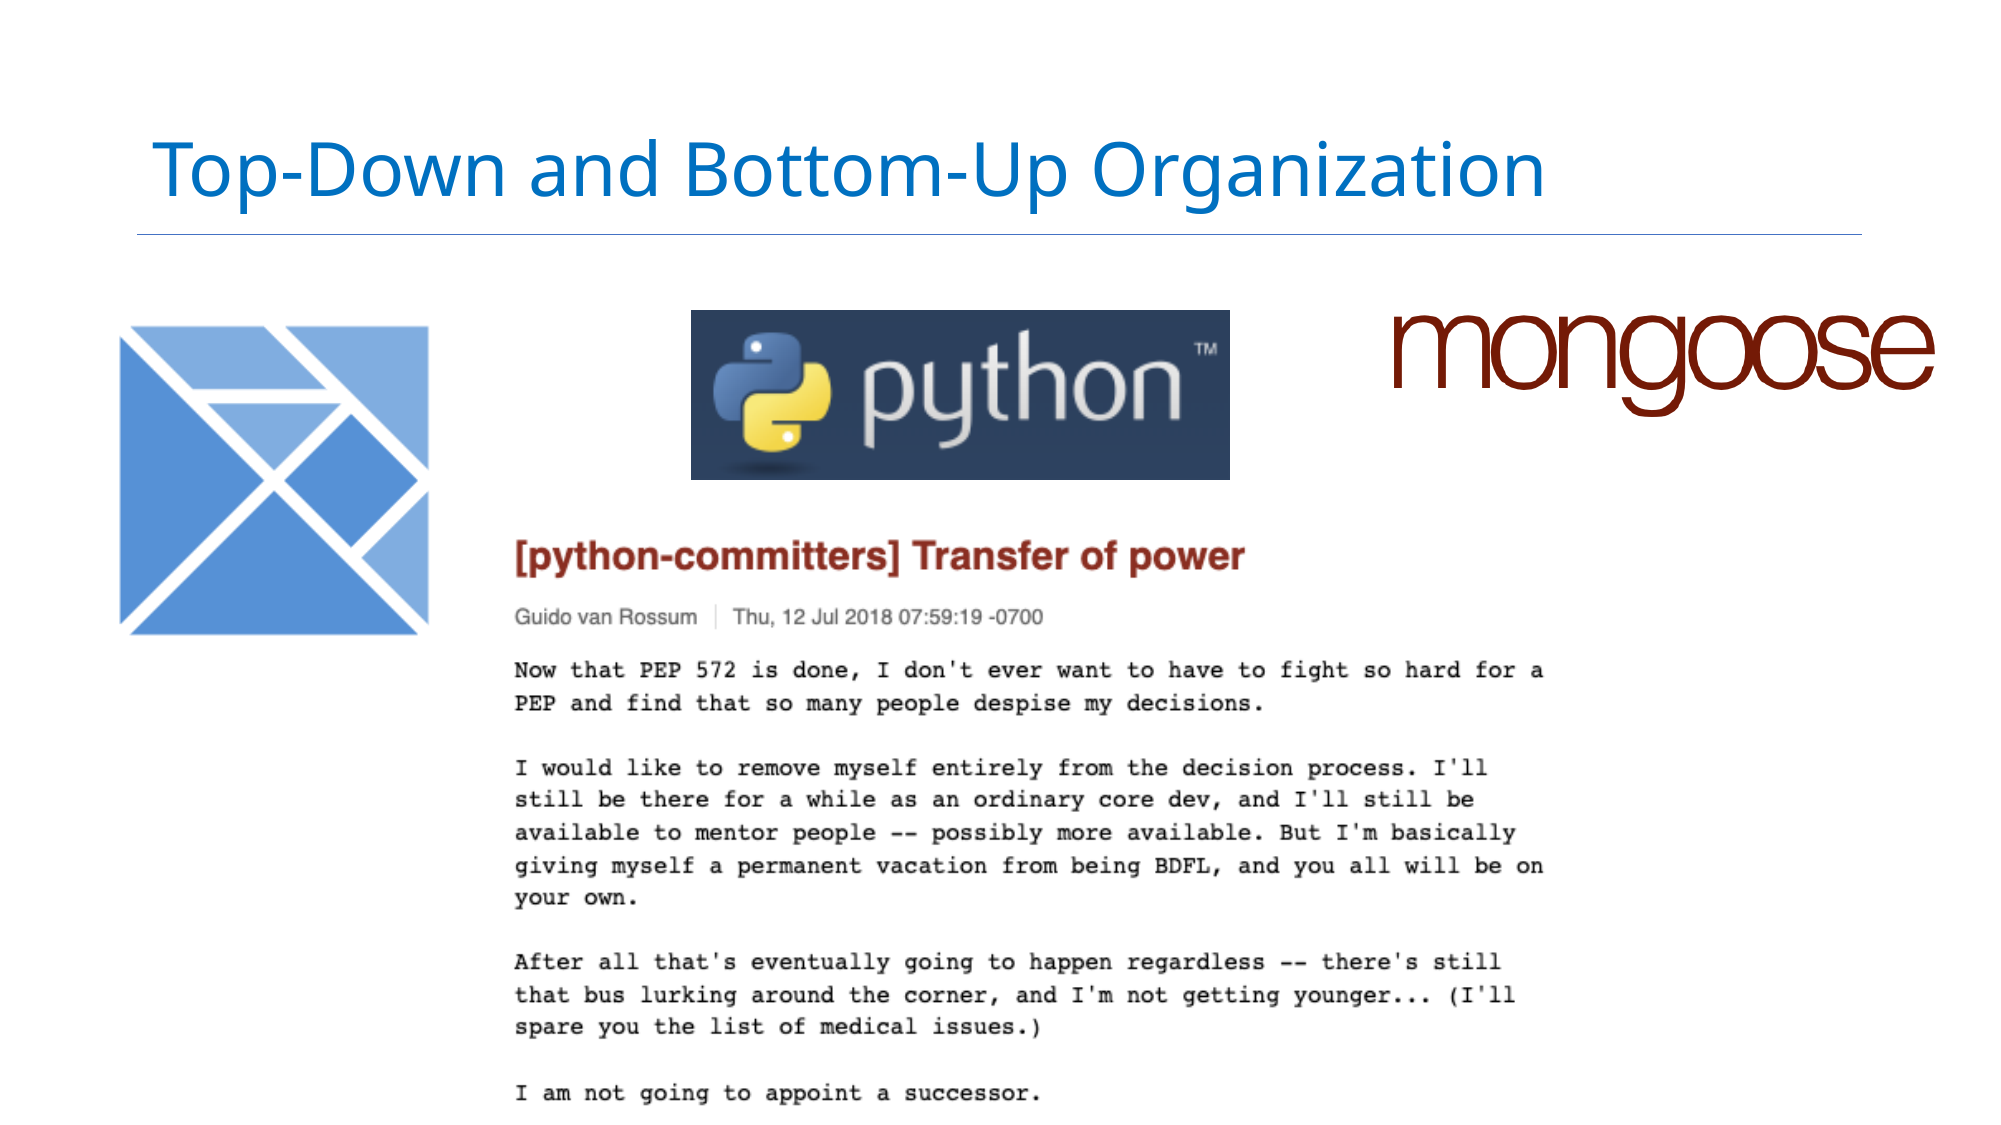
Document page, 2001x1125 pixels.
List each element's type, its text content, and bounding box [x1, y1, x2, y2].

picture [494, 525, 1568, 1122]
title Top-Down and Bottom-Up Organization [137, 3, 1863, 221]
picture [78, 283, 478, 670]
picture [691, 310, 1230, 480]
picture [1379, 283, 1947, 434]
